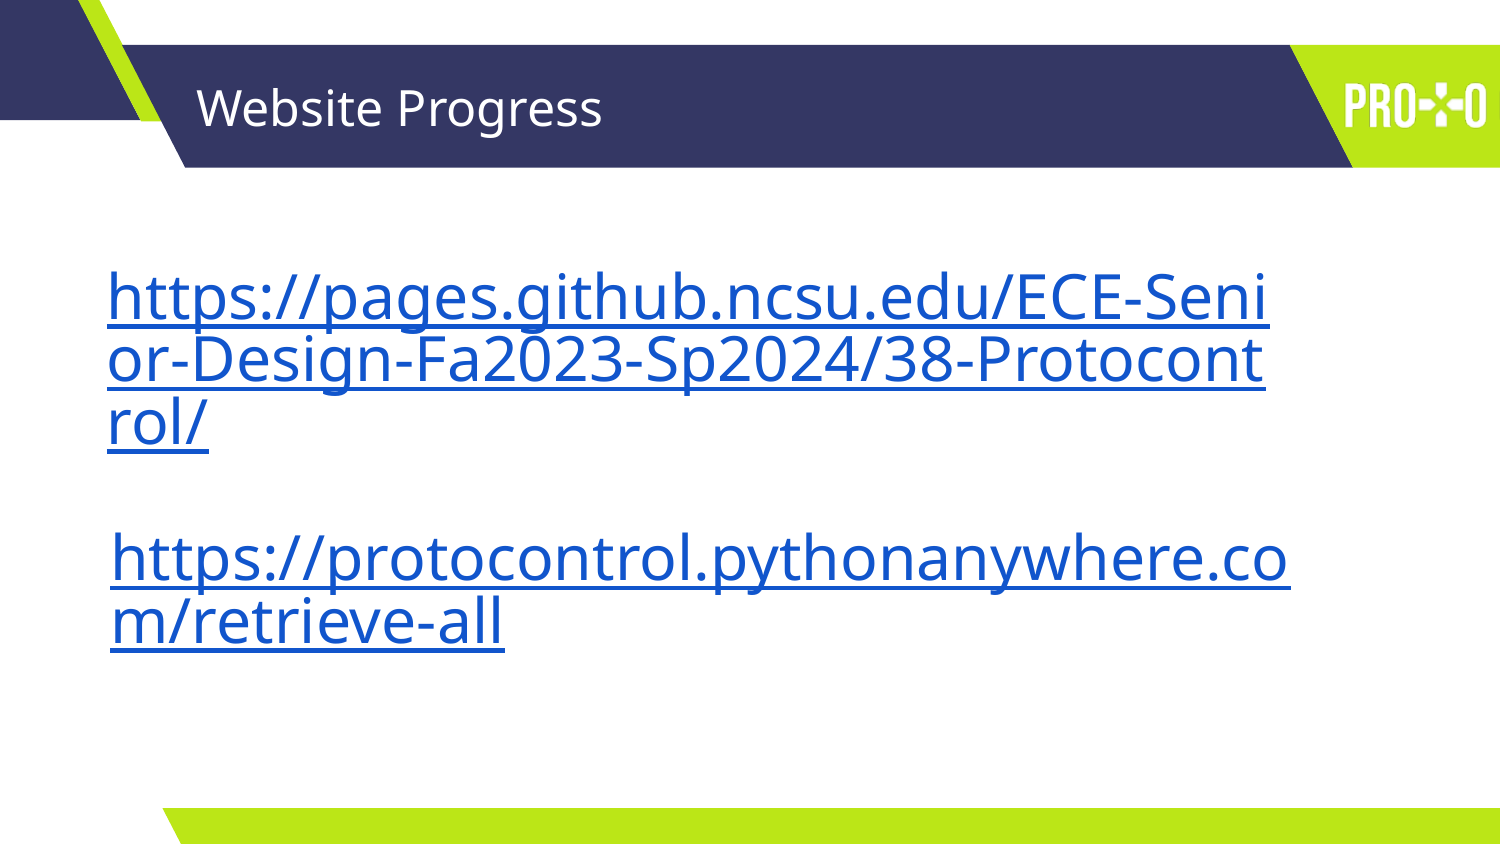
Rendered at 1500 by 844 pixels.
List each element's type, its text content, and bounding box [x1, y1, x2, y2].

title Website Progress [181, 45, 1285, 169]
picture [1304, 55, 1500, 159]
text_box https://pages.github.ncsu.edu/ECE-Senior-Design-Fa2023-Sp2024/38-Protocontrol/ [91, 242, 1302, 447]
text_box https://protocontrol.pythonanywhere.com/retrieve-all [95, 503, 1312, 665]
